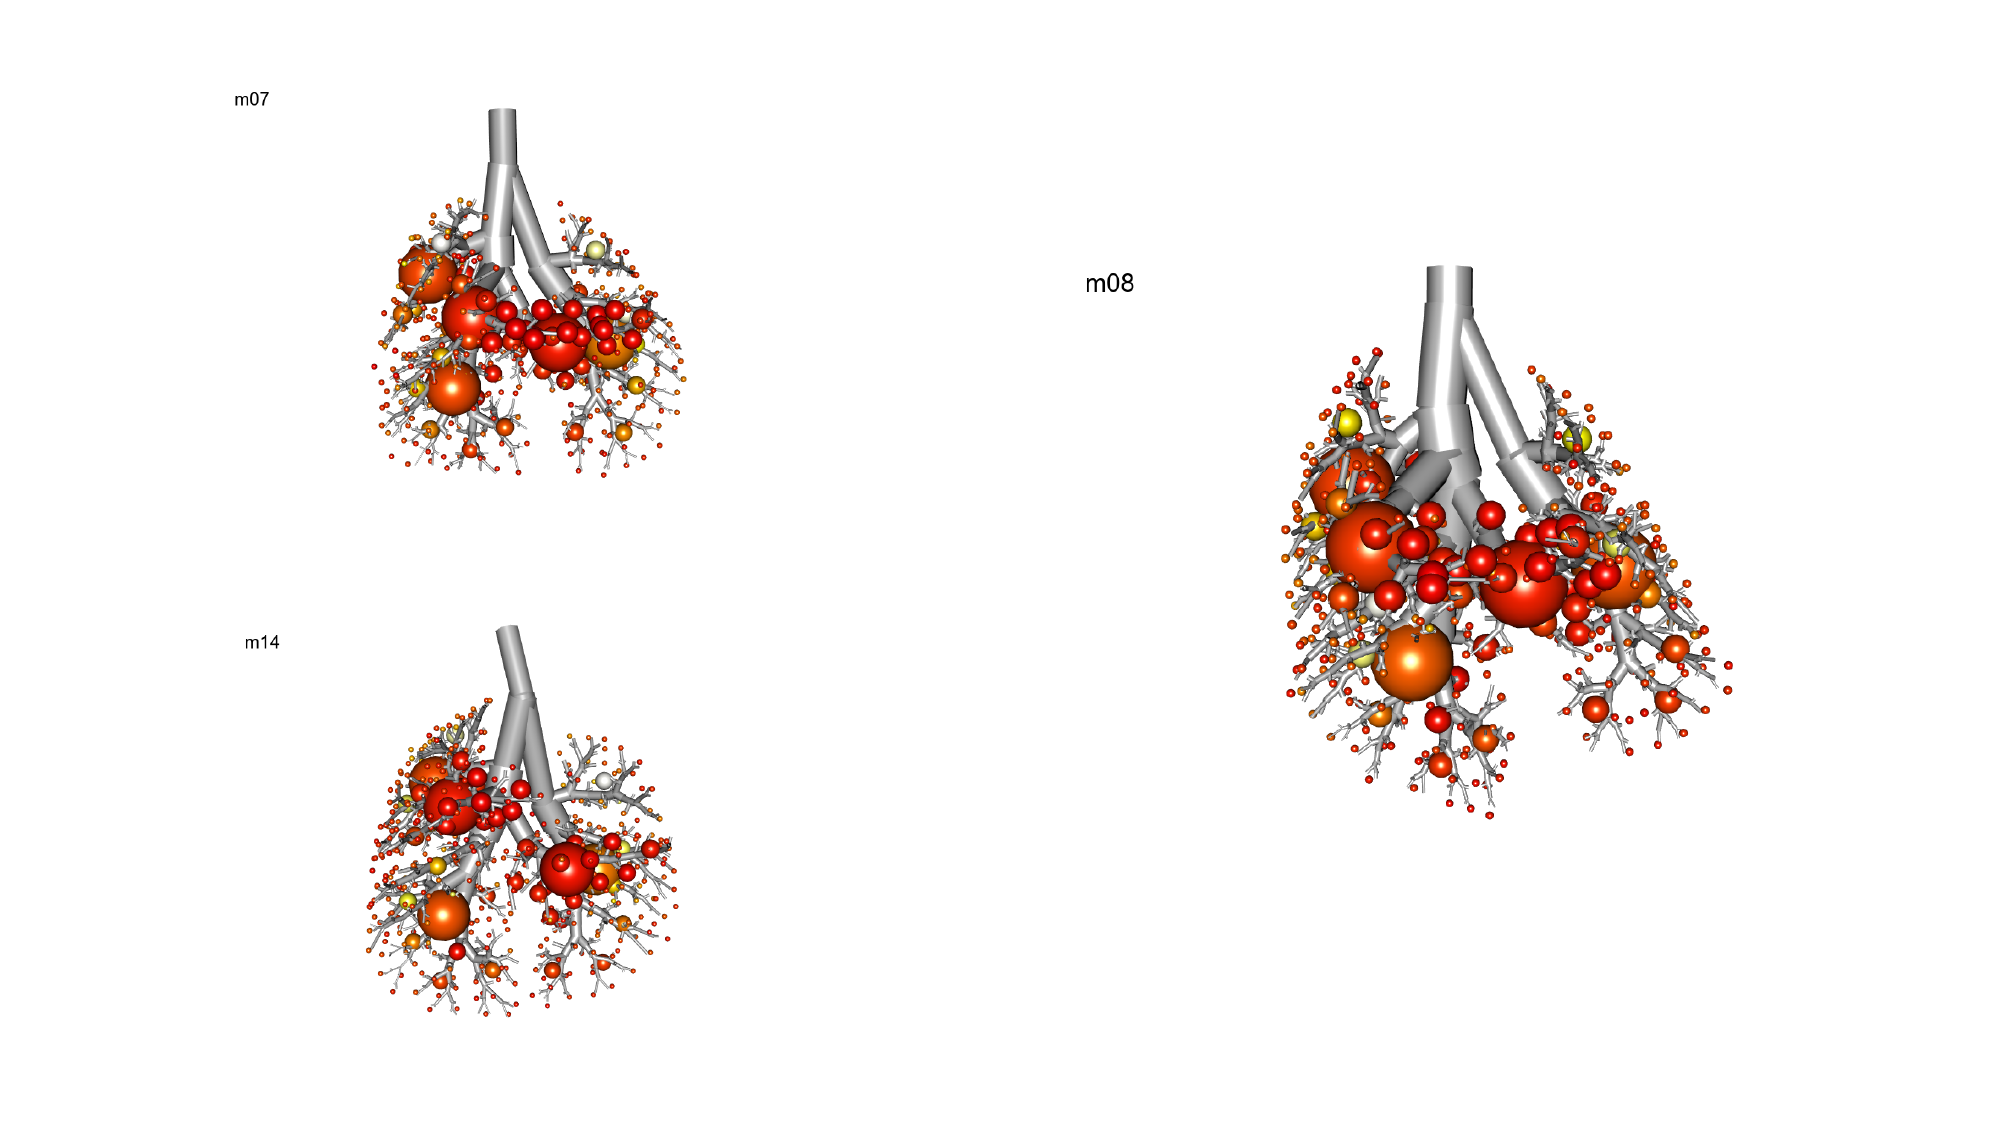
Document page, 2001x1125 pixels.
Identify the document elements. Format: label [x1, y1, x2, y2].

picture [208, 595, 832, 1049]
picture [1034, 217, 1925, 884]
picture [198, 52, 843, 530]
